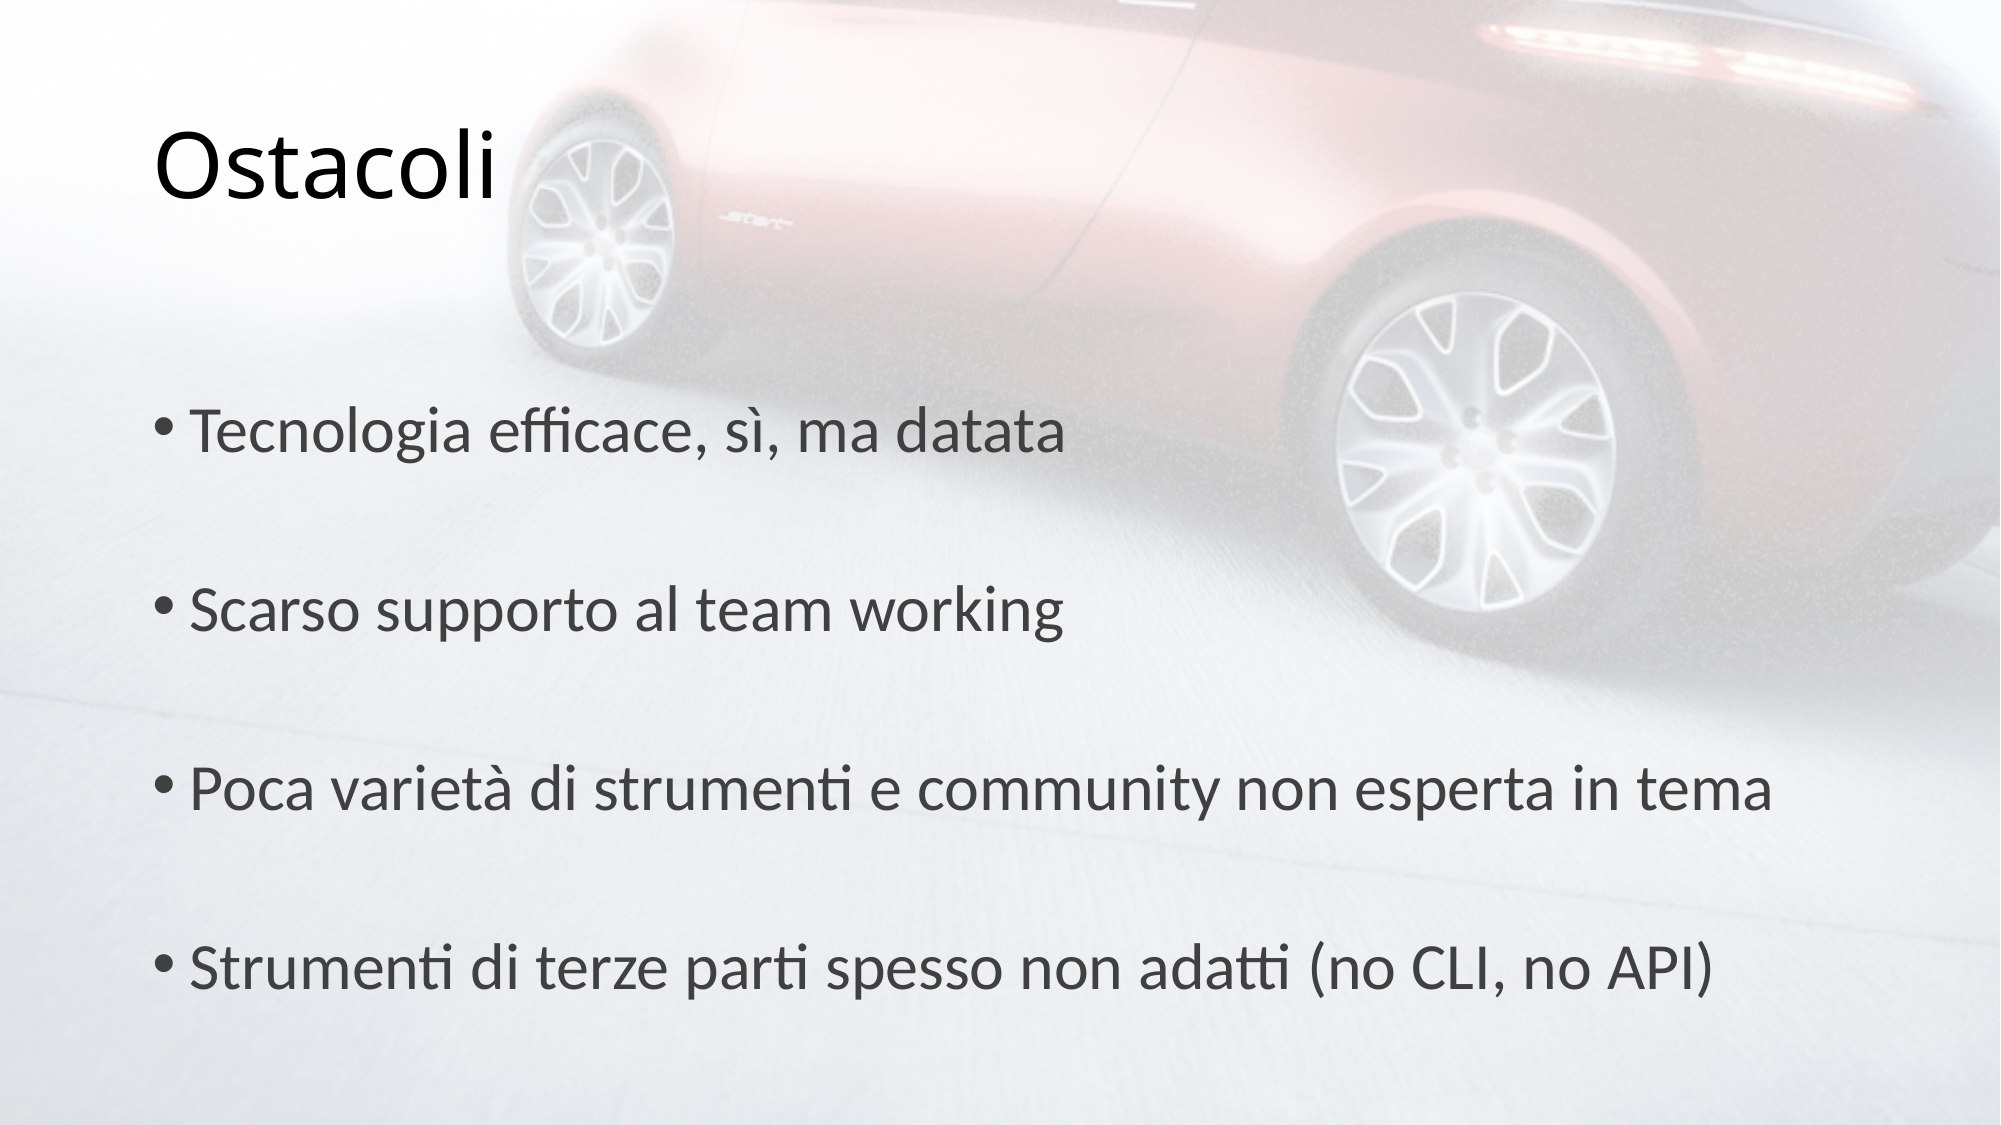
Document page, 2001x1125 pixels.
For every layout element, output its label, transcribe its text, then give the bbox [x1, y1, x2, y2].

title Ostacoli [137, 59, 1863, 278]
list Tecnologia efficace, sì, ma datata Scarso supporto al team working Poca varietà di strumenti e community non esperta in tema Strumenti di terze parti spesso non adatti (no CLI, no API) [137, 299, 1863, 1014]
